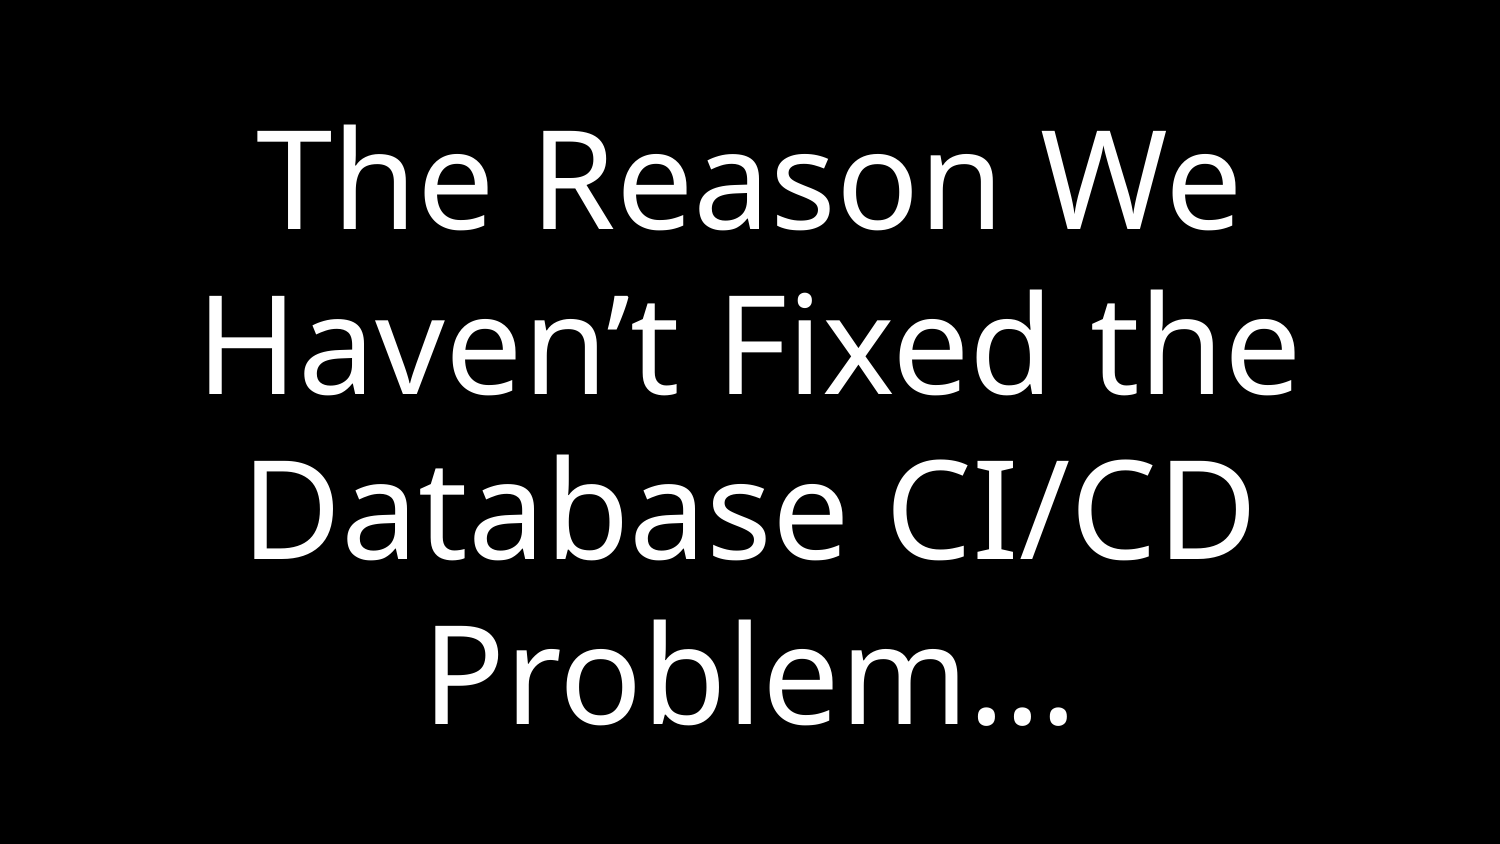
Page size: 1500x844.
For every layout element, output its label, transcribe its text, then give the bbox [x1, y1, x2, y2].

text_box The Reason We Haven’t Fixed the Database CI/CD Problem… [0, 84, 1500, 759]
